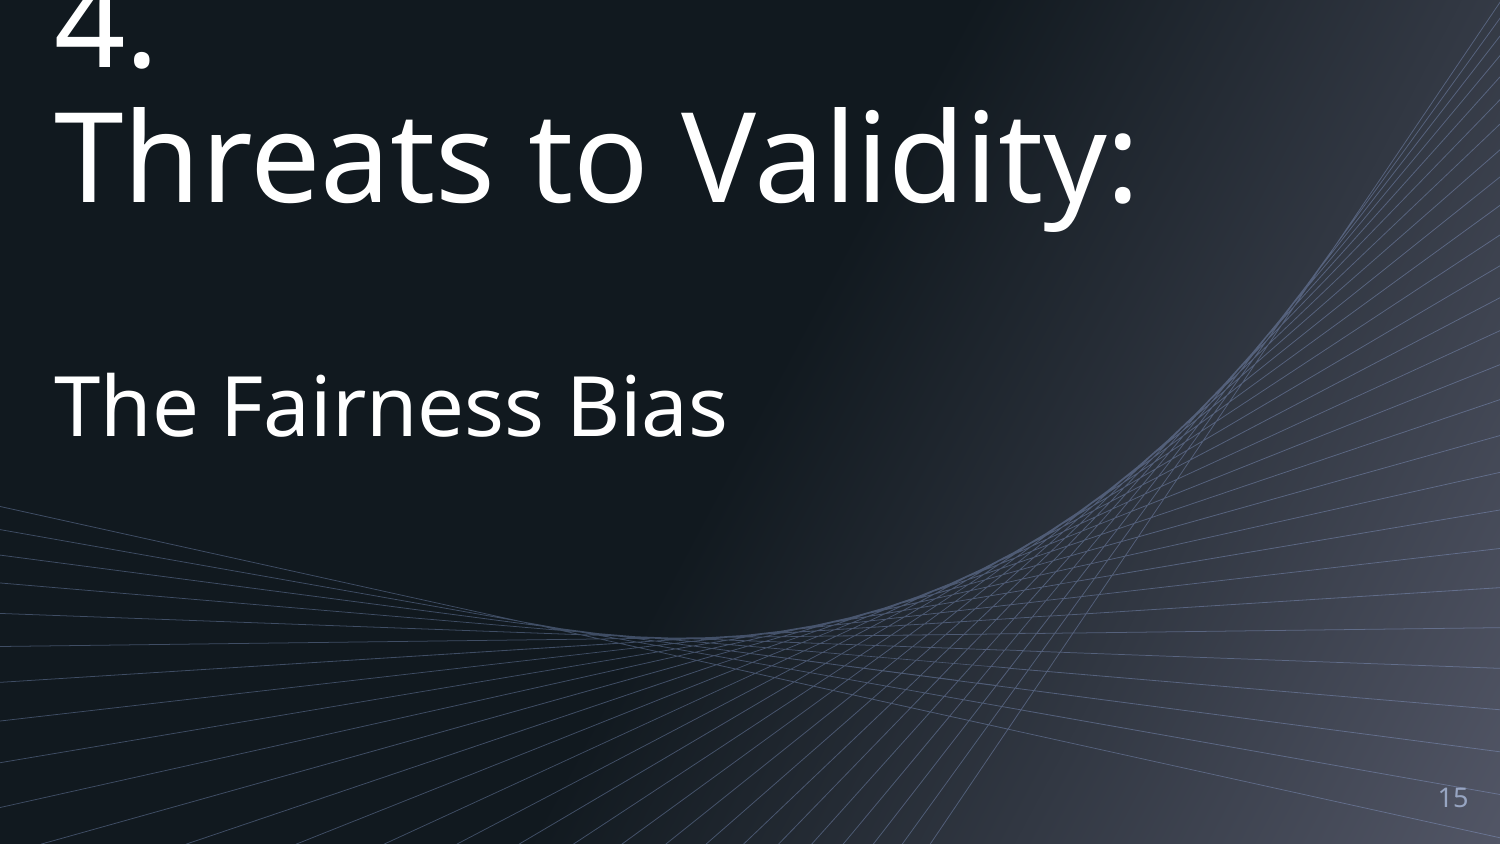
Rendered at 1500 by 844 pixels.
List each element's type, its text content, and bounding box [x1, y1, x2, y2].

title 4. Threats to Validity: The Fairness Bias [54, 197, 1165, 455]
slide_number 15 [1378, 766, 1469, 832]
